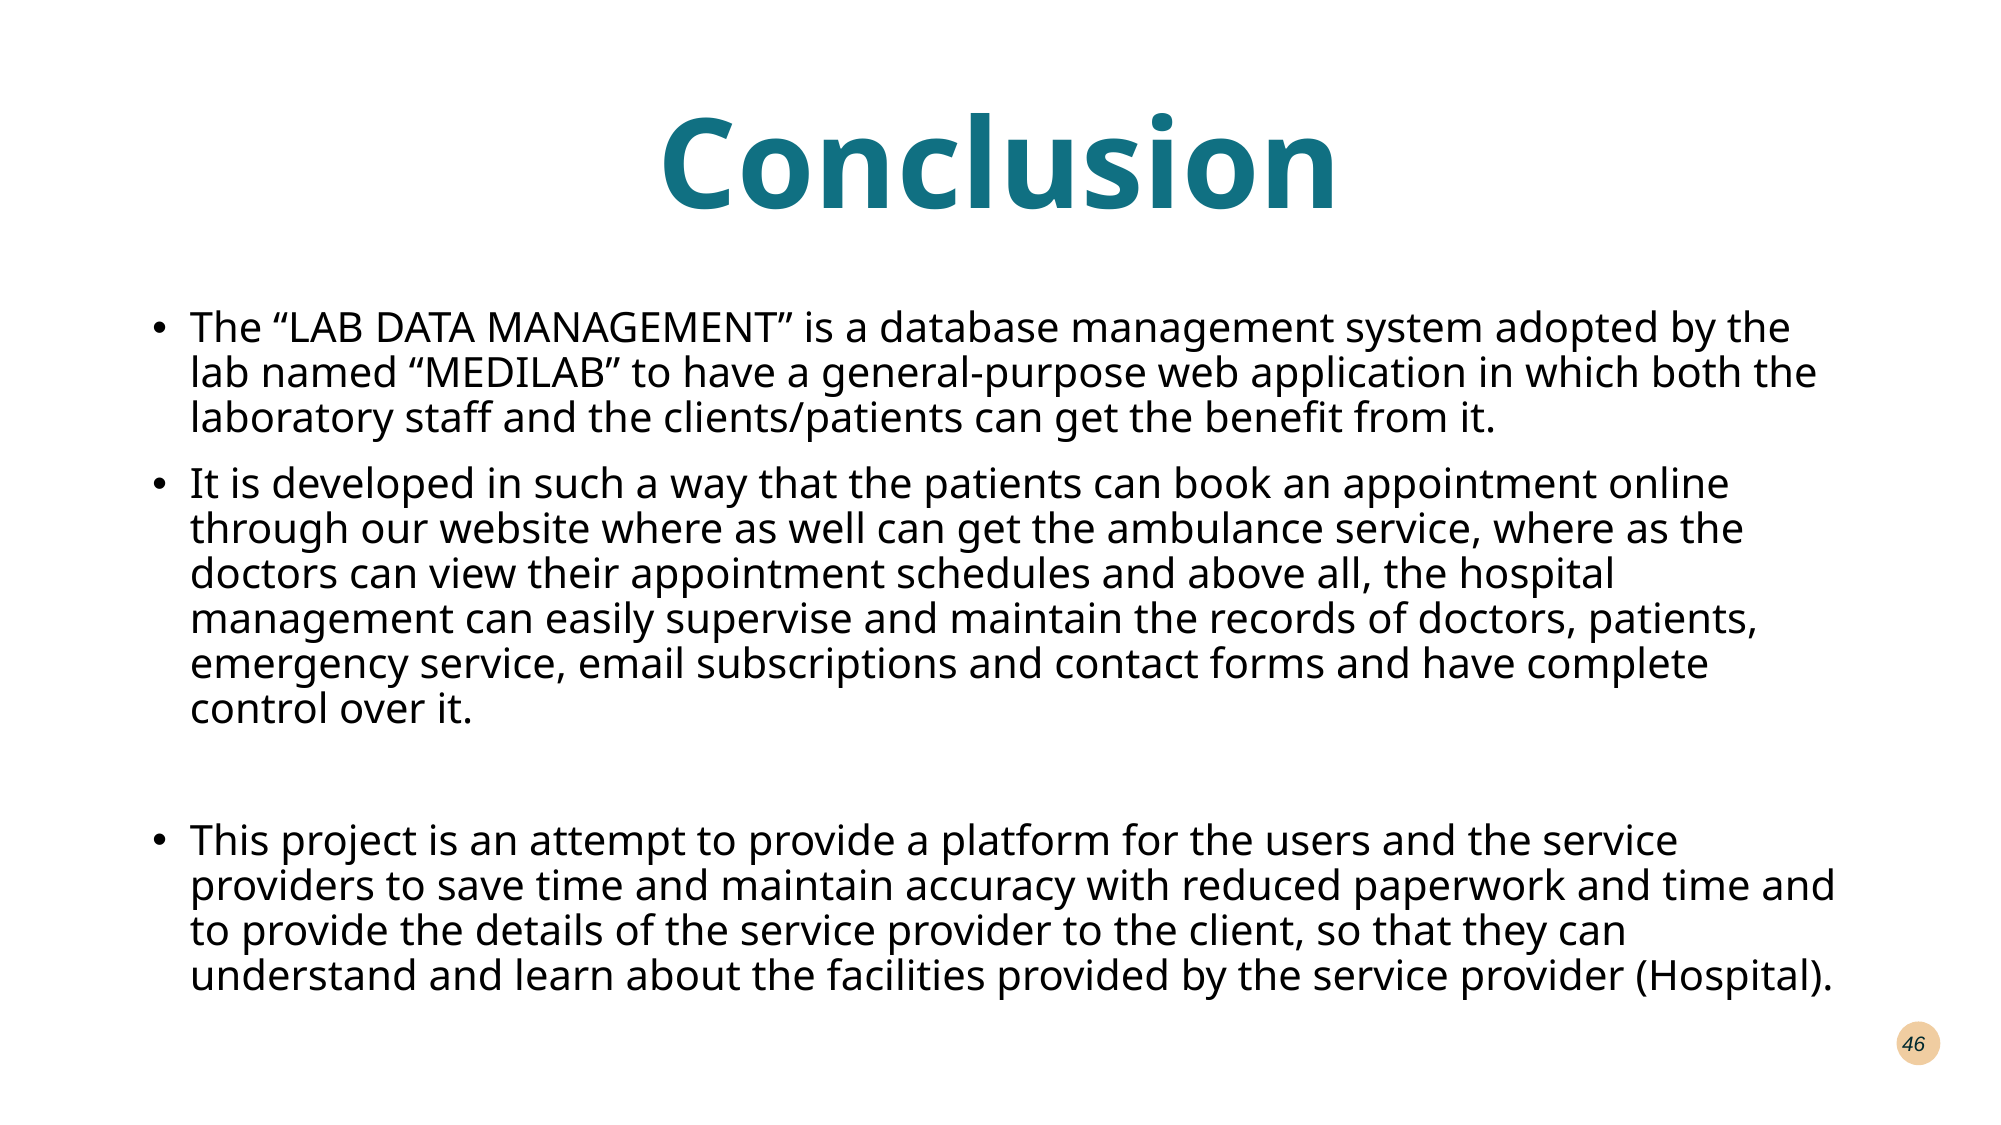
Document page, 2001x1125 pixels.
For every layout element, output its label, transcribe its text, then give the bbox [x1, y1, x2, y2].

title Conclusion [137, 59, 1863, 278]
list The “LAB DATA MANAGEMENT” is a database management system adopted by the lab named “MEDILAB” to have a general-purpose web application in which both the laboratory staff and the clients/patients can get the benefit from it. It is developed in such a way that the patients can book an appointment online through our website where as well can get the ambulance service, where as the doctors can view their appointment schedules and above all, the hospital management can easily supervise and maintain the records of doctors, patients, emergency service, email subscriptions and contact forms and have complete control over it. This project is an attempt to provide a platform for the users and the service providers to save time and maintain accuracy with reduced paperwork and time and to provide the details of the service provider to the client, so that they can understand and learn about the facilities provided by the service provider (Hospital). [137, 299, 1863, 1014]
slide_number 46 [1881, 1012, 1940, 1073]
